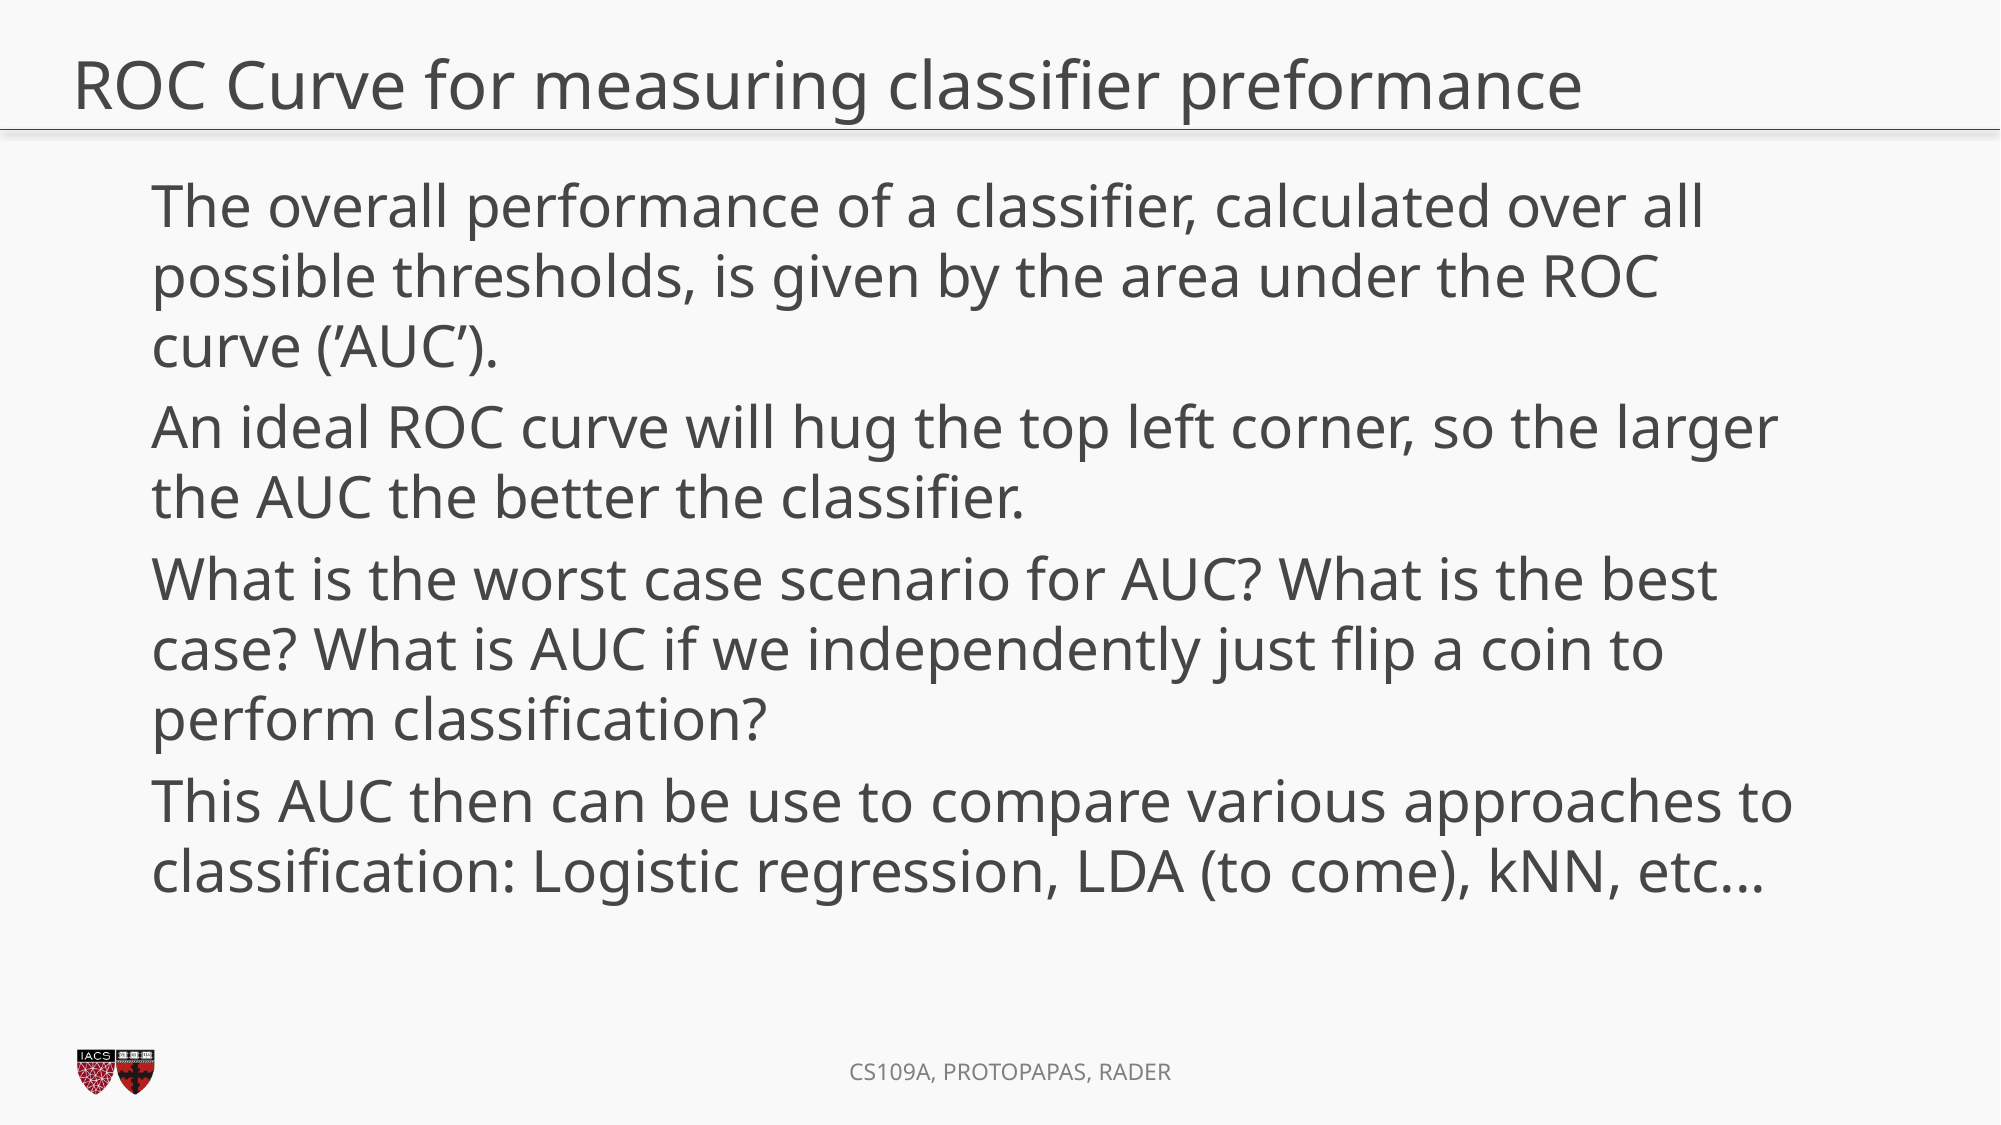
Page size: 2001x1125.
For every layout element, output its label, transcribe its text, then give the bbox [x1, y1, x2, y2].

title ROC Curve for measuring classifier preformance [57, 35, 1943, 162]
picture [75, 1049, 155, 1095]
list The overall performance of a classifier, calculated over all possible thresholds, is given by the area under the ROC curve (’AUC’). An ideal ROC curve will hug the top left corner, so the larger the AUC the better the classifier. What is the worst case scenario for AUC? What is the best case? What is AUC if we independently just flip a coin to perform classification? This AUC then can be use to compare various approaches to classification: Logistic regression, LDA (to come), kNN, etc... [136, 161, 1831, 968]
